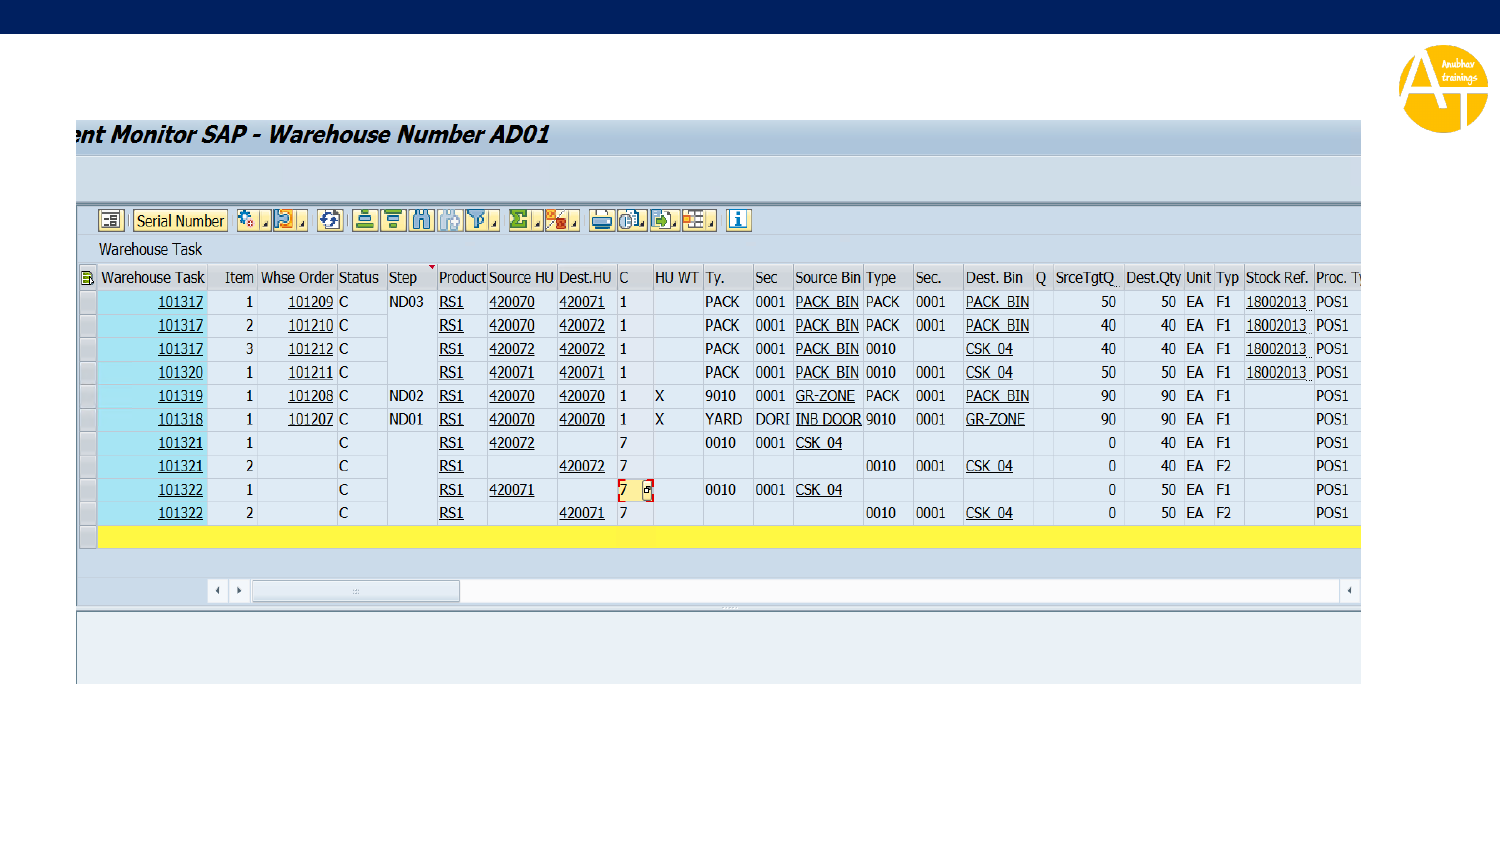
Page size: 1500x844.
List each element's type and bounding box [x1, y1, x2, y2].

picture [1390, 39, 1493, 140]
picture [76, 120, 1361, 684]
